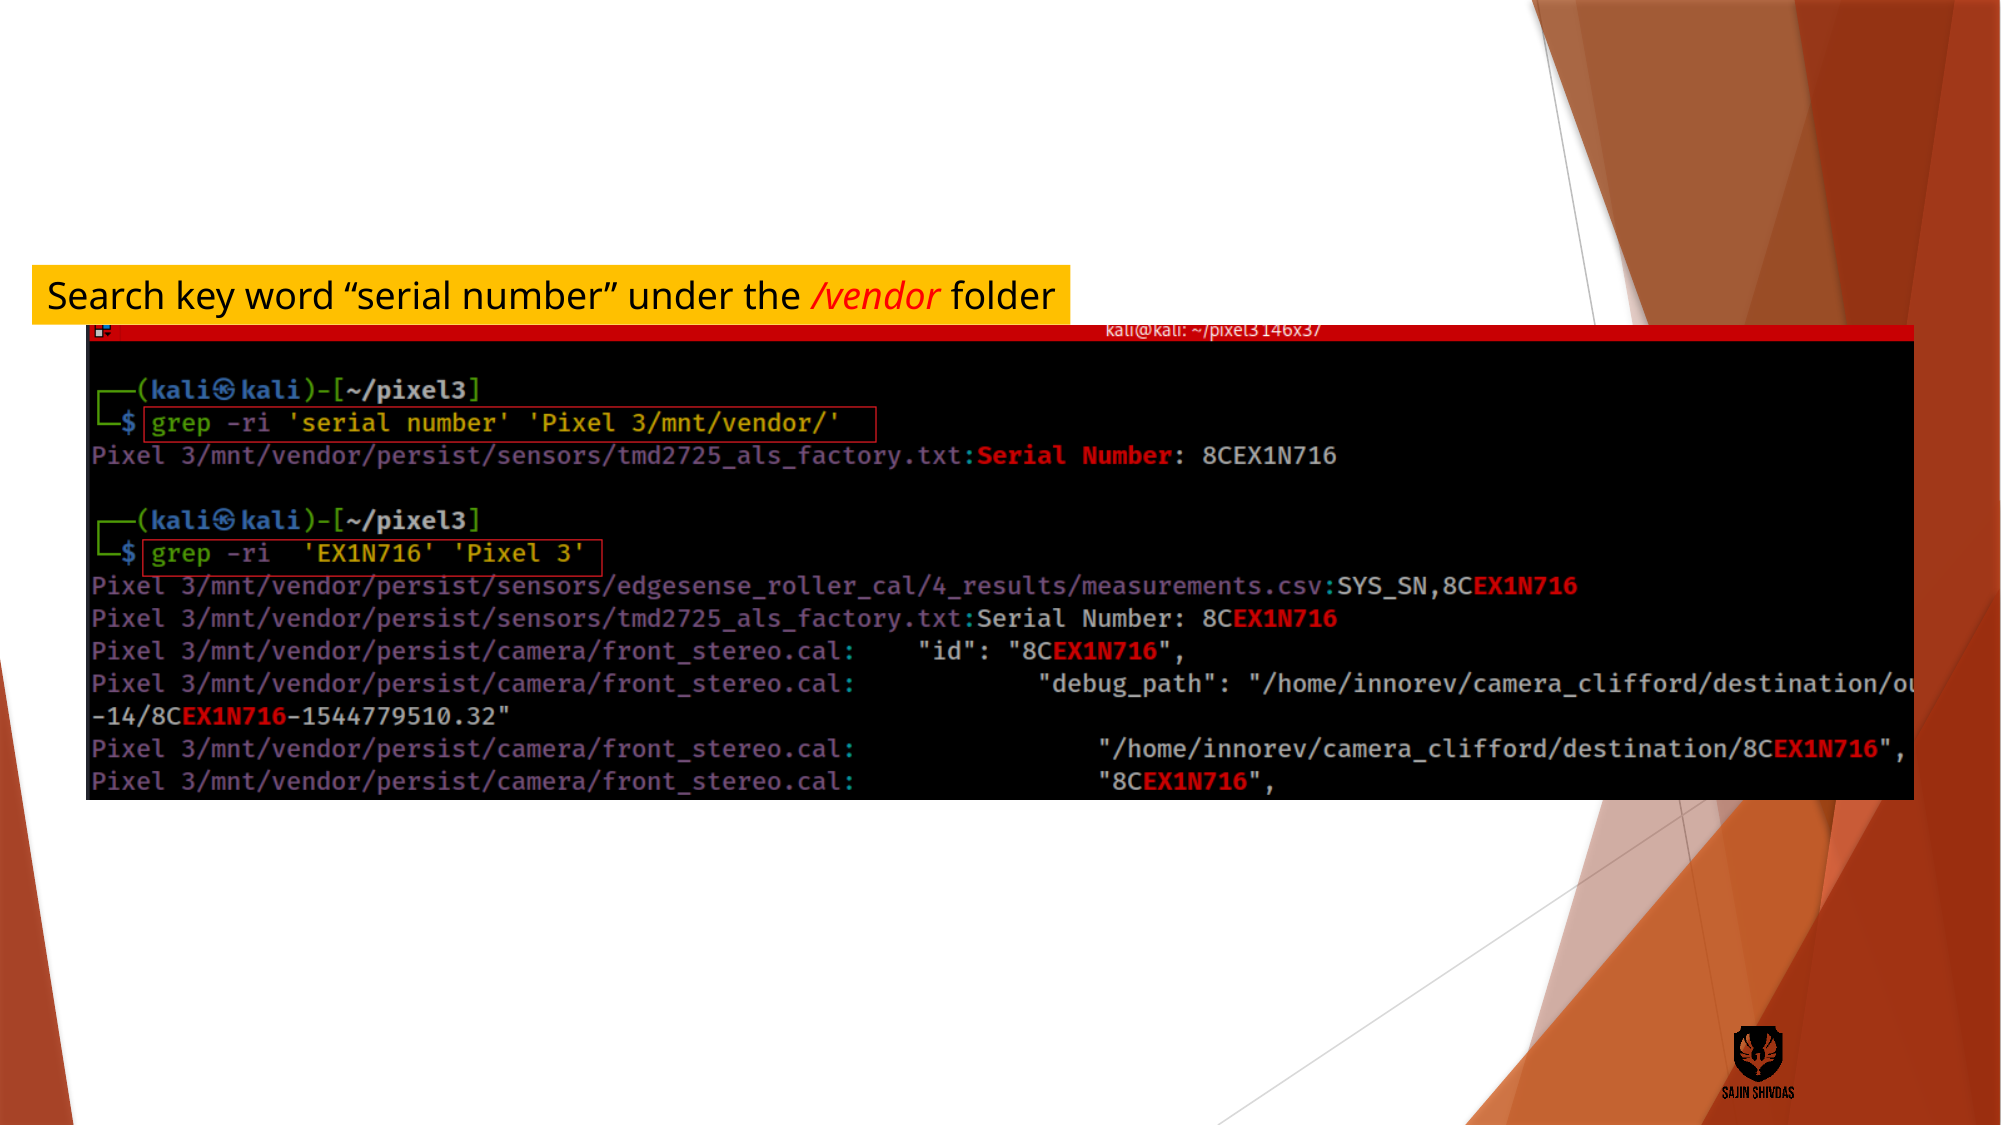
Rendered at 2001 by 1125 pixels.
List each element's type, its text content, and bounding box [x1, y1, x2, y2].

text_box Search key word “serial number” under the /vendor folder [32, 264, 1071, 325]
picture [1714, 1018, 1804, 1108]
picture [86, 325, 1914, 800]
